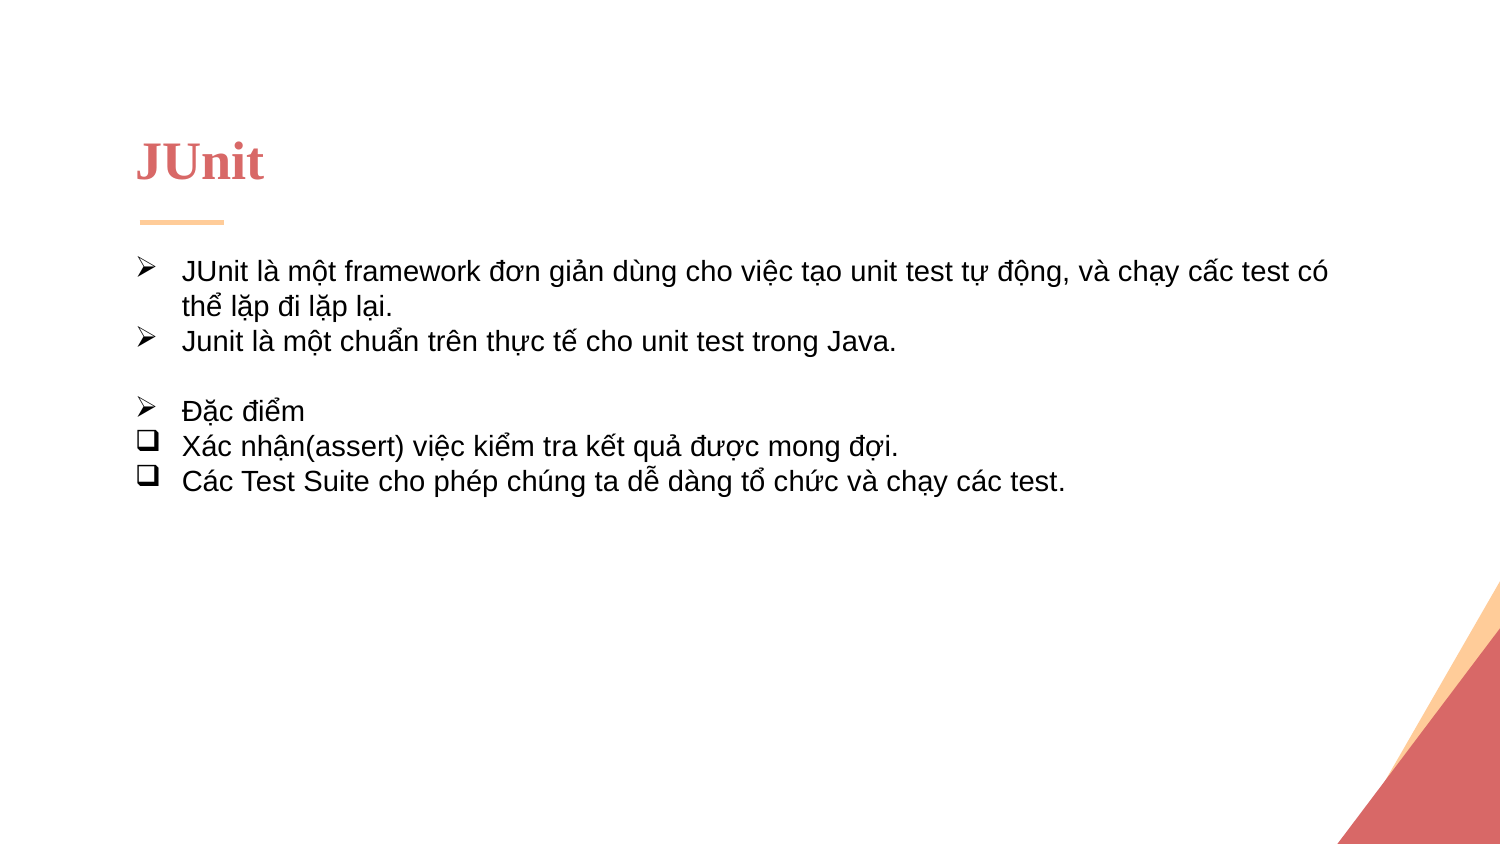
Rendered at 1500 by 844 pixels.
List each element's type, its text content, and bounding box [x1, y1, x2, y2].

title JUnit [120, 119, 1400, 206]
text_box JUnit là một framework đơn giản dùng cho việc tạo unit test tự động, và chạy cấc test có thể lặp đi lặp lại. Junit là một chuẩn trên thực tế cho unit test trong Java. Đặc điểm Xác nhận(assert) việc kiểm tra kết quả được mong đợi. Các Test Suite cho phép chúng ta dễ dàng tổ chức và chạy các test. [120, 245, 1380, 505]
